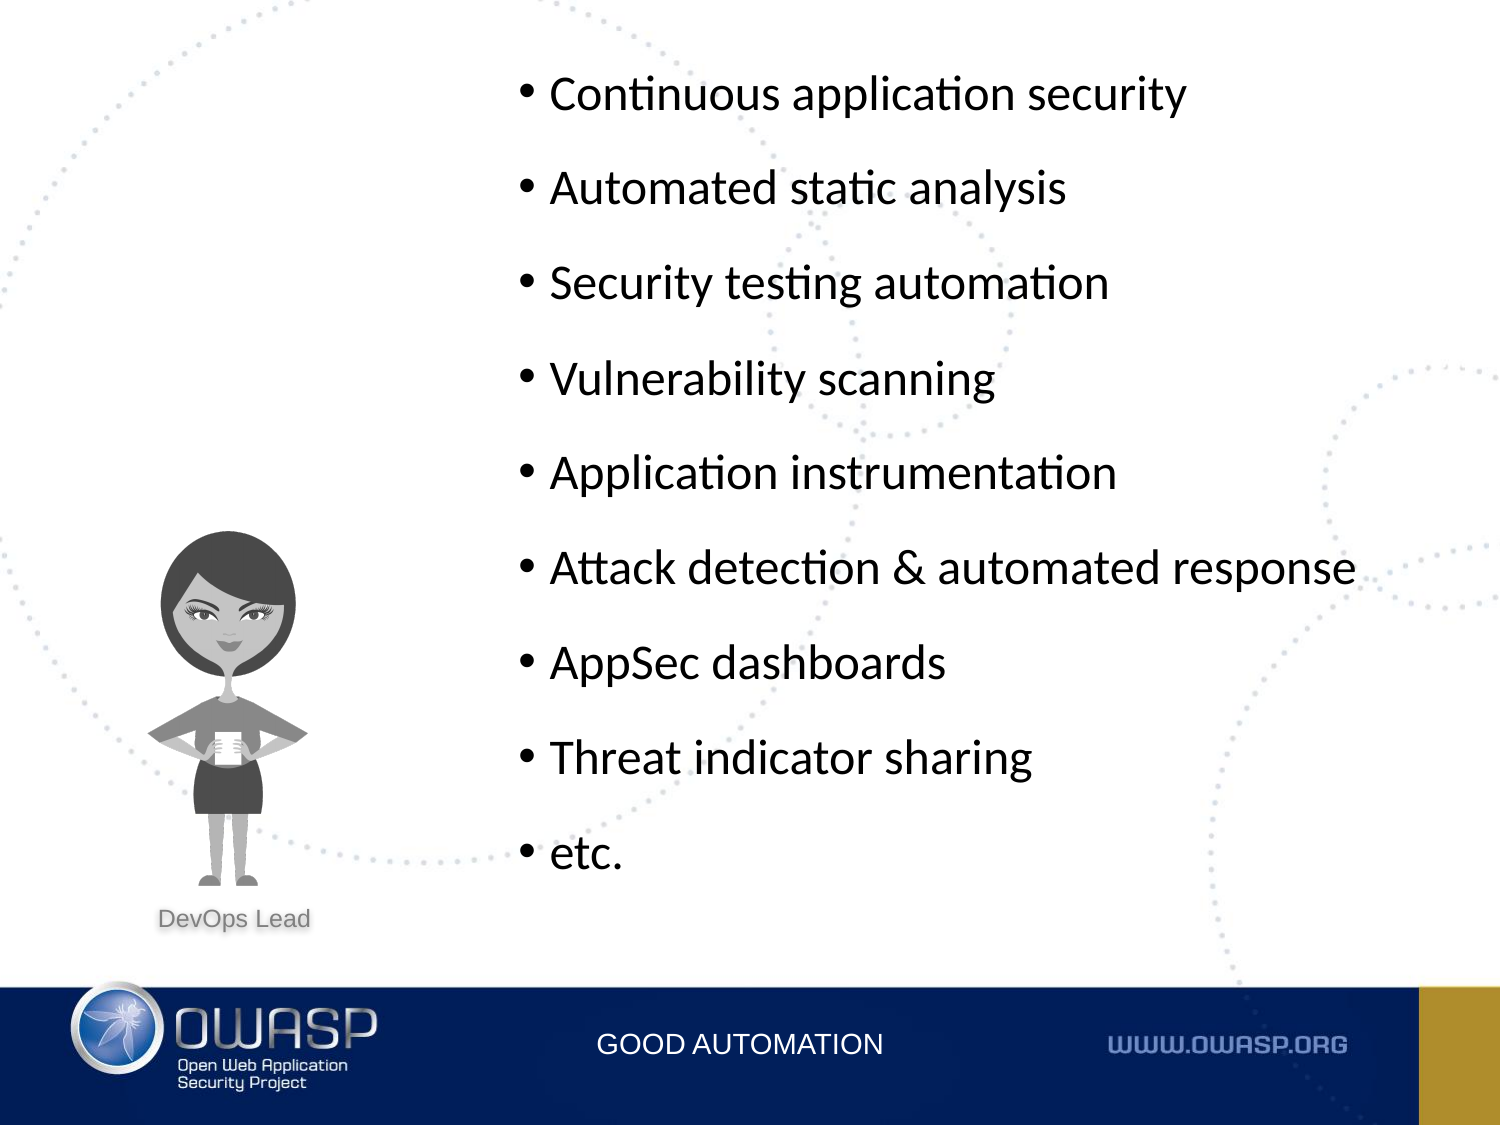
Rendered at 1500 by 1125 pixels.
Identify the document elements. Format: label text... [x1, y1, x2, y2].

text_box DevOps Lead [61, 896, 408, 938]
picture [0, 0, 1500, 1125]
text_box Good Automation [383, 1018, 1097, 1103]
list Continuous application security Automated static analysis Security testing automation Vulnerability scanning Application instrumentation Attack detection & automated response AppSec dashboards Threat indicator sharing etc. [478, 45, 1423, 940]
